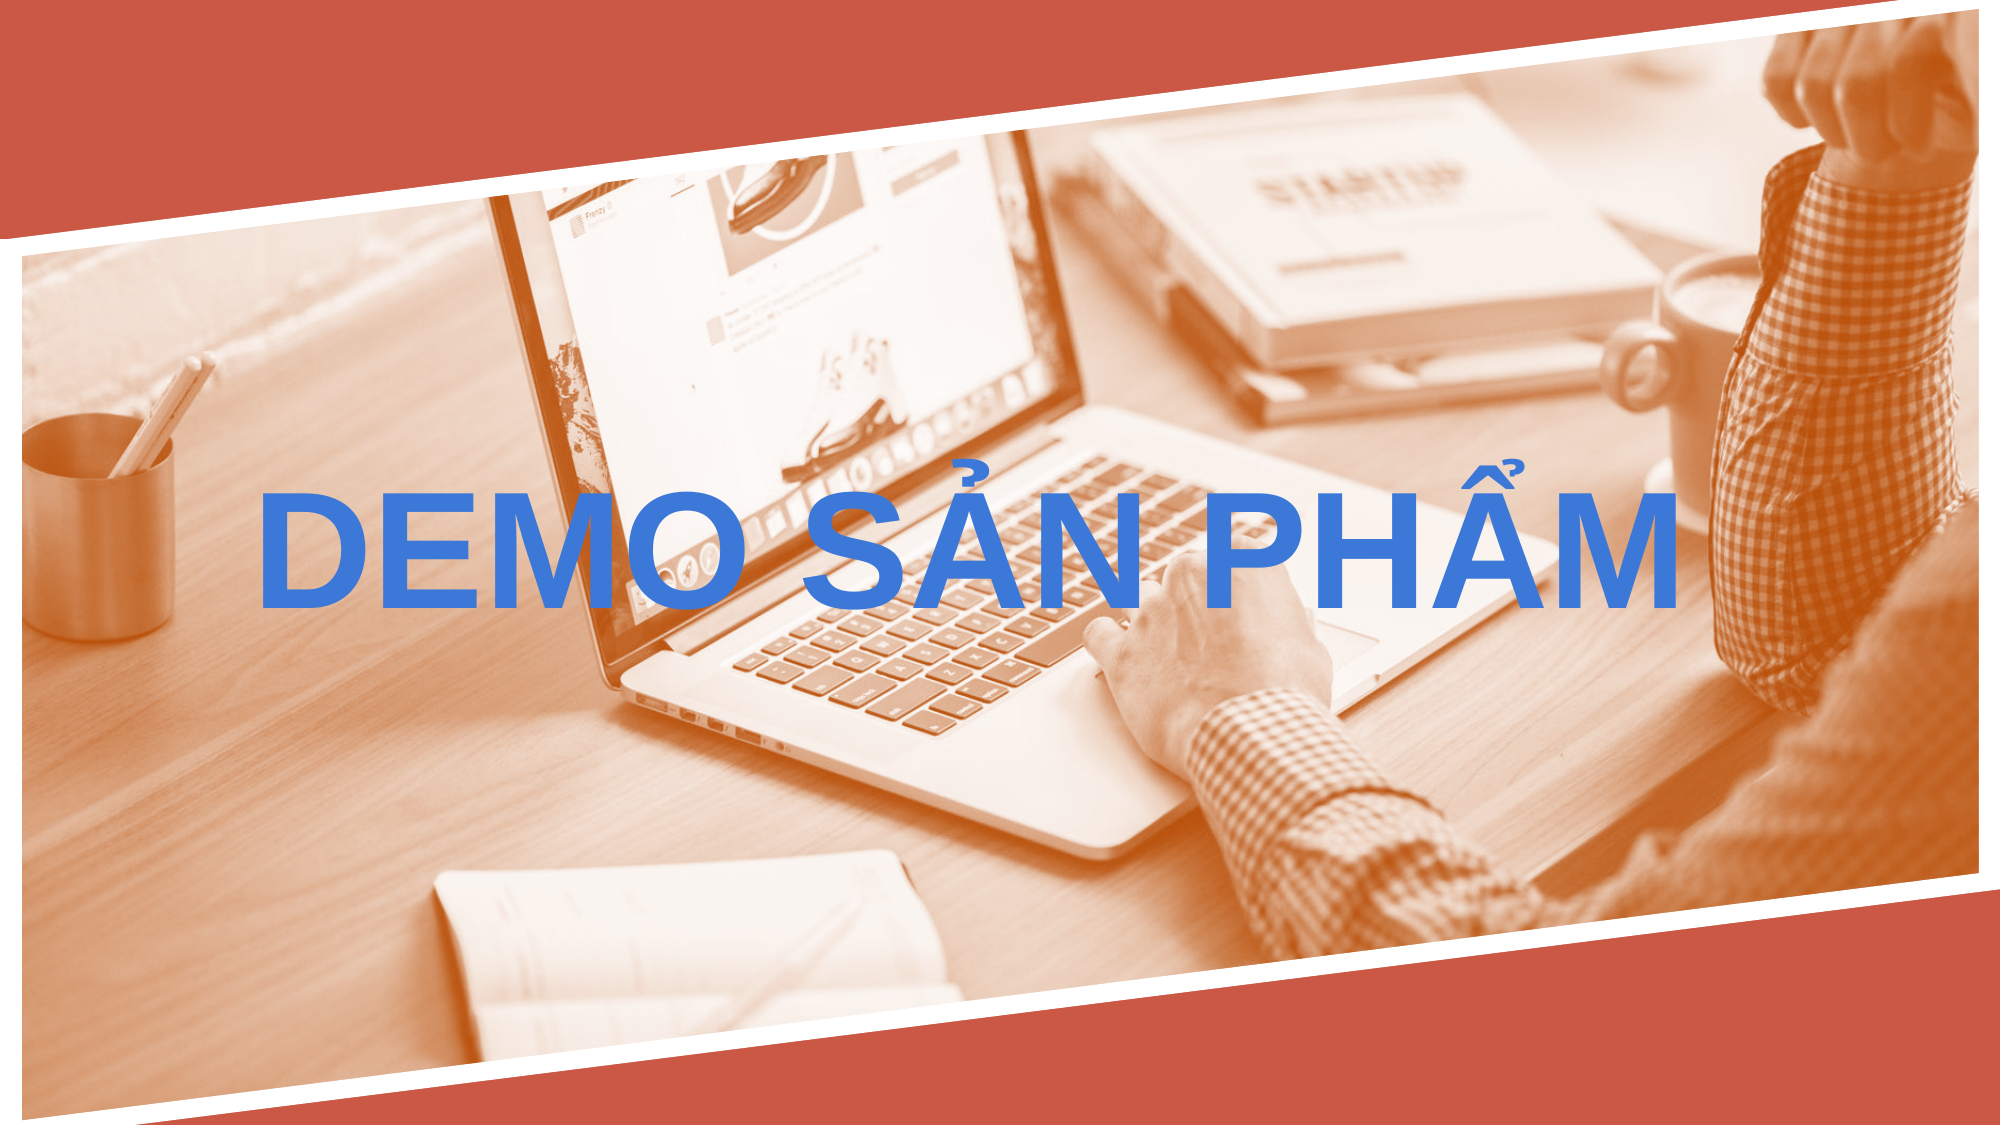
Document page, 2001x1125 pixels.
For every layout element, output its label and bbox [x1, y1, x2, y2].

picture [0, 0, 2000, 1125]
text_box [1840, 0, 2000, 135]
text_box [0, 1013, 192, 1125]
